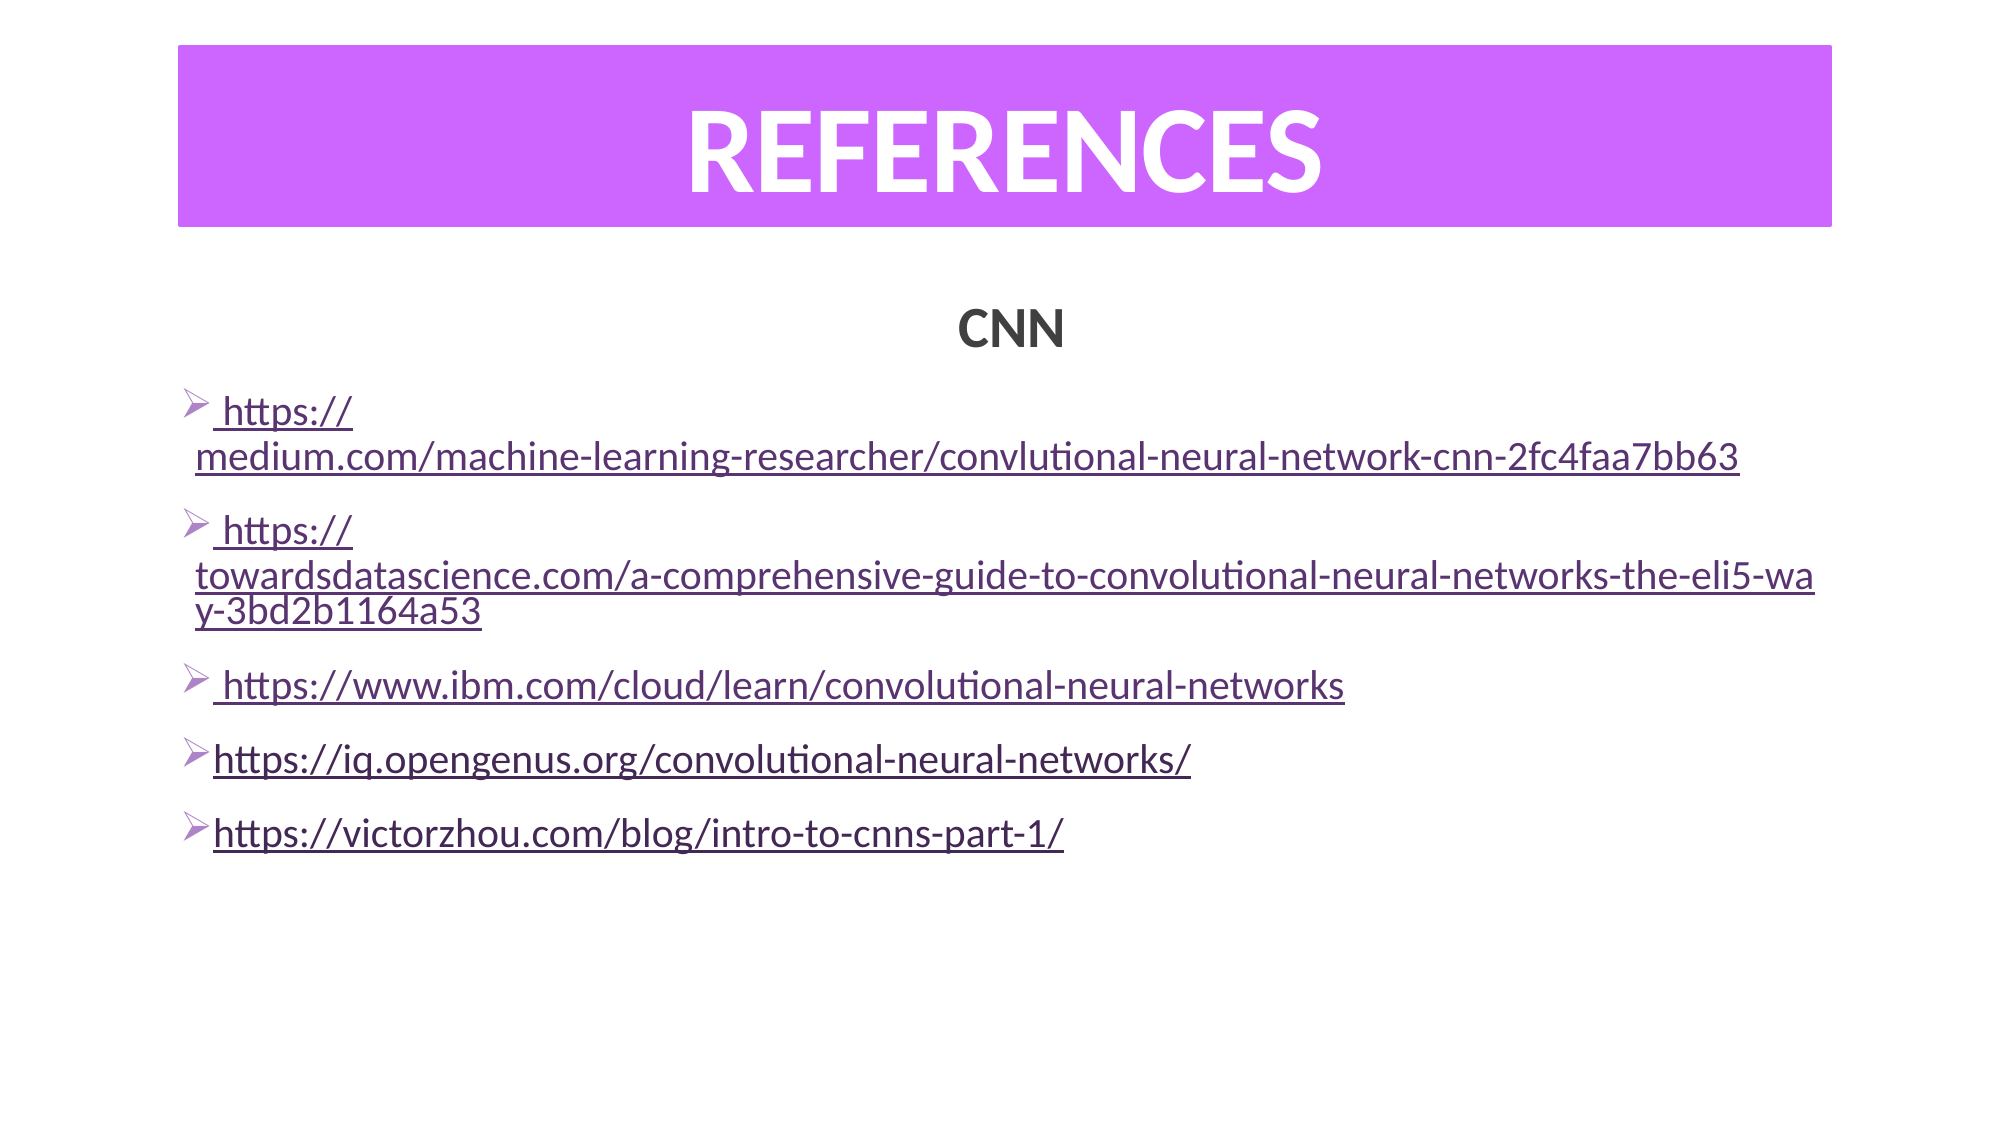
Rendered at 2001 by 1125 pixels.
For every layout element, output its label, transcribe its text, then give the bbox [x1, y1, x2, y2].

title REFERENCES [178, 45, 1832, 227]
list CNN https://medium.com/machine-learning-researcher/convlutional-neural-network-cnn-2fc4faa7bb63 https://towardsdatascience.com/a-comprehensive-guide-to-convolutional-neural-networks-the-eli5-way-3bd2b1164a53 https://www.ibm.com/cloud/learn/convolutional-neural-networks https://iq.opengenus.org/convolutional-neural-networks/ https://victorzhou.com/blog/intro-to-cnns-part-1/ [180, 289, 1830, 1001]
